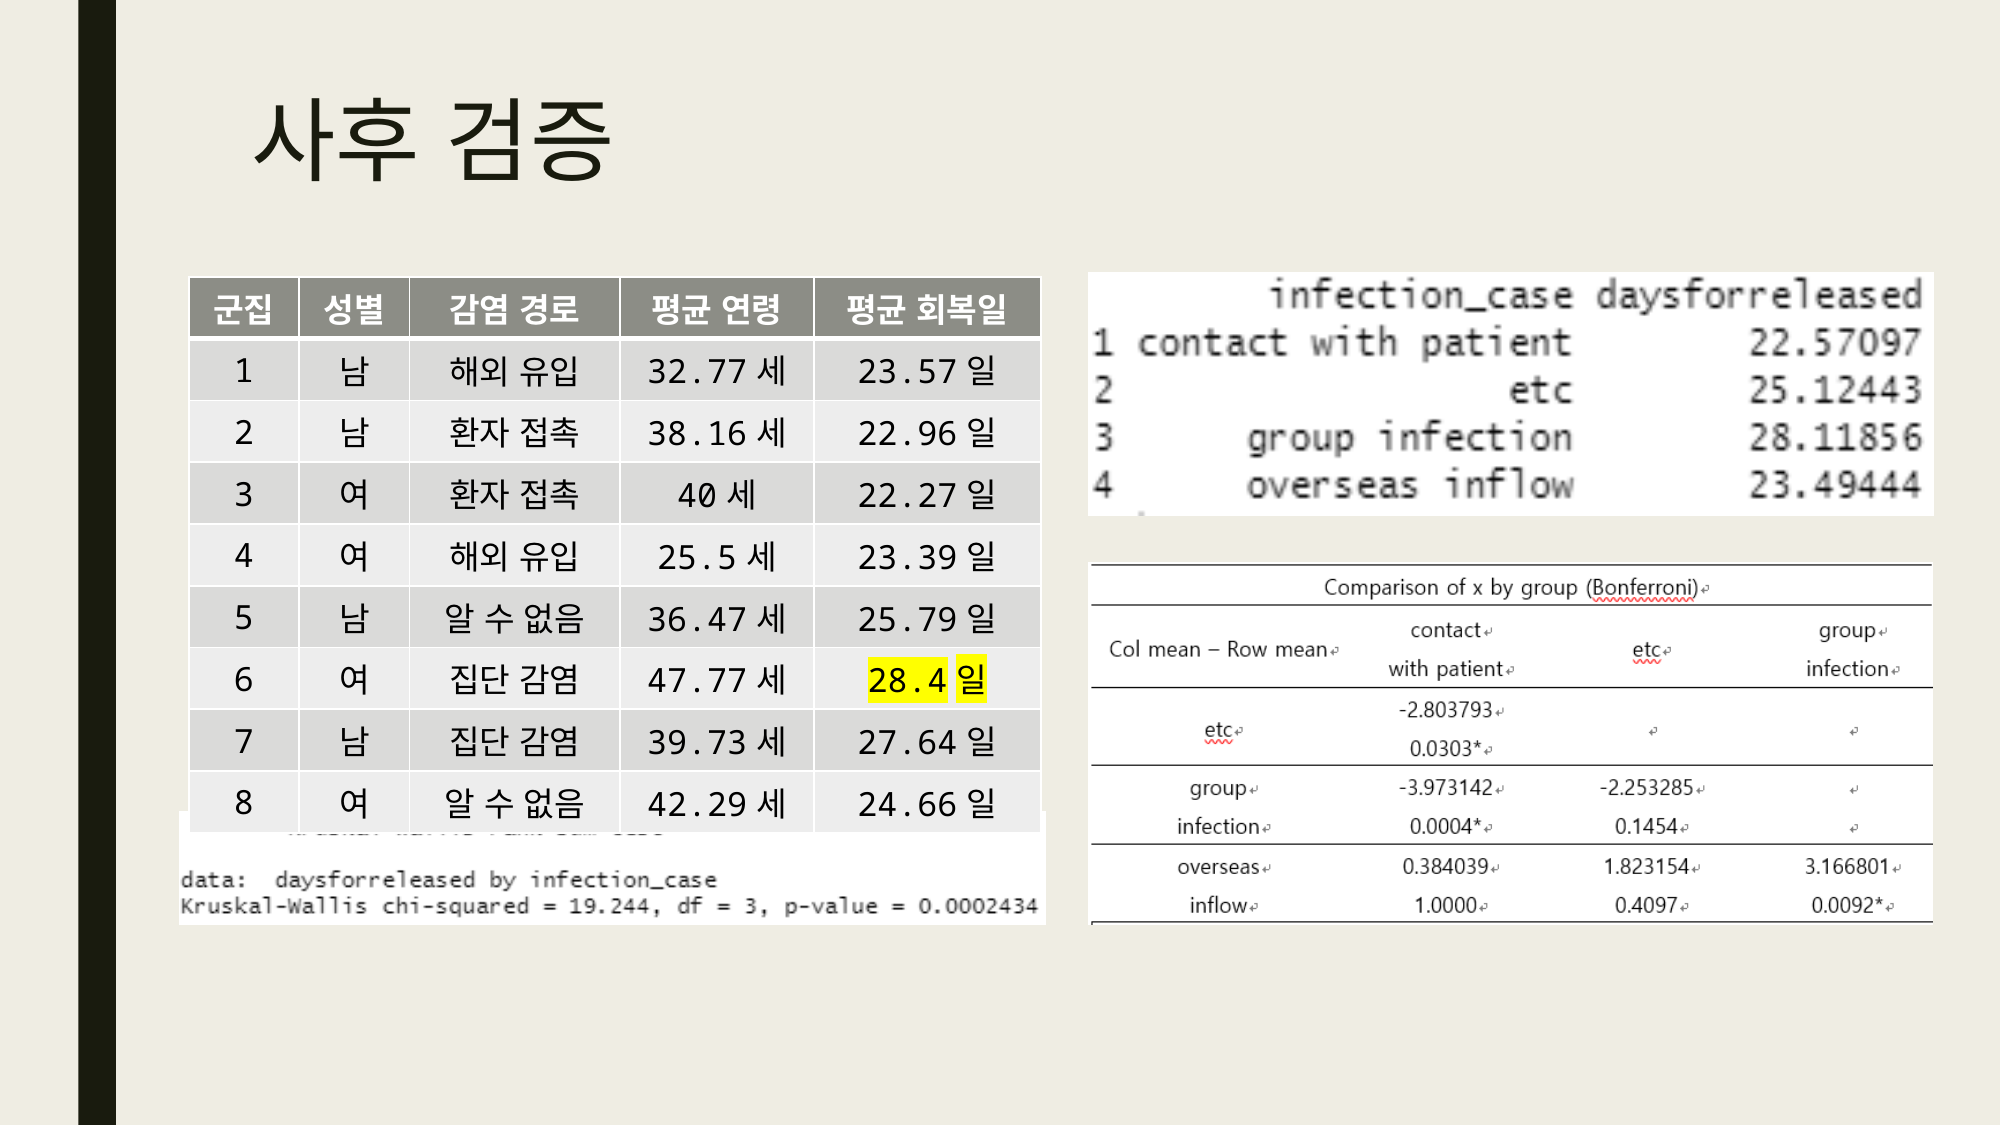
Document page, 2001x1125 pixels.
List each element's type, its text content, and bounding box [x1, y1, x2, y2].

table_cell 여 [300, 525, 409, 585]
table_header 성별 [300, 278, 409, 336]
table_cell 22.27일 [815, 463, 1040, 523]
table_cell 7 [190, 710, 298, 770]
table_cell 여 [300, 772, 409, 811]
table_cell 3 [190, 463, 298, 523]
table_cell 1 [190, 341, 298, 400]
table_cell 집단 감염 [410, 648, 619, 708]
table_cell 환자 접촉 [410, 401, 619, 461]
table_cell 38.16세 [621, 401, 813, 461]
picture [179, 811, 1046, 925]
table_cell 39.73세 [621, 710, 813, 770]
table_cell 6 [190, 648, 298, 708]
table_cell 알 수 없음 [410, 587, 619, 647]
table_cell 47.77세 [621, 648, 813, 708]
table_cell 알 수 없음 [410, 772, 619, 811]
table_cell 24.66일 [815, 772, 1040, 811]
table_cell 32.77세 [621, 341, 813, 400]
table_cell 23.57일 [815, 341, 1040, 400]
table_cell 27.64일 [815, 710, 1040, 770]
table_cell 22.96일 [815, 401, 1040, 461]
table_cell 5 [190, 587, 298, 647]
table_cell 여 [300, 463, 409, 523]
picture [1088, 272, 1934, 516]
table_cell 남 [300, 710, 409, 770]
table_cell 여 [300, 648, 409, 708]
table_header 감염 경로 [410, 278, 619, 336]
table_cell 28.4일 [815, 648, 1040, 708]
table_cell 해외 유입 [410, 341, 619, 400]
table_cell 42.29세 [621, 772, 813, 811]
table_cell 남 [300, 587, 409, 647]
table_header 평균 연령 [621, 278, 813, 336]
table_cell 23.39일 [815, 525, 1040, 585]
table_cell 36.47세 [621, 587, 813, 647]
table_cell 4 [190, 525, 298, 585]
table_cell 남 [300, 341, 409, 400]
title 사후 검증 [236, 88, 1812, 333]
table_cell 환자 접촉 [410, 463, 619, 523]
picture [1088, 562, 1933, 925]
table_cell 8 [190, 772, 298, 811]
table_cell 2 [190, 401, 298, 461]
table_cell 40세 [621, 463, 813, 523]
table_cell 25.5세 [621, 525, 813, 585]
table_header 군집 [190, 278, 298, 336]
table_header 평균 회복일 [815, 278, 1040, 336]
table_cell 25.79일 [815, 587, 1040, 647]
table_cell 해외 유입 [410, 525, 619, 585]
table_cell 집단 감염 [410, 710, 619, 770]
table_cell 남 [300, 401, 409, 461]
